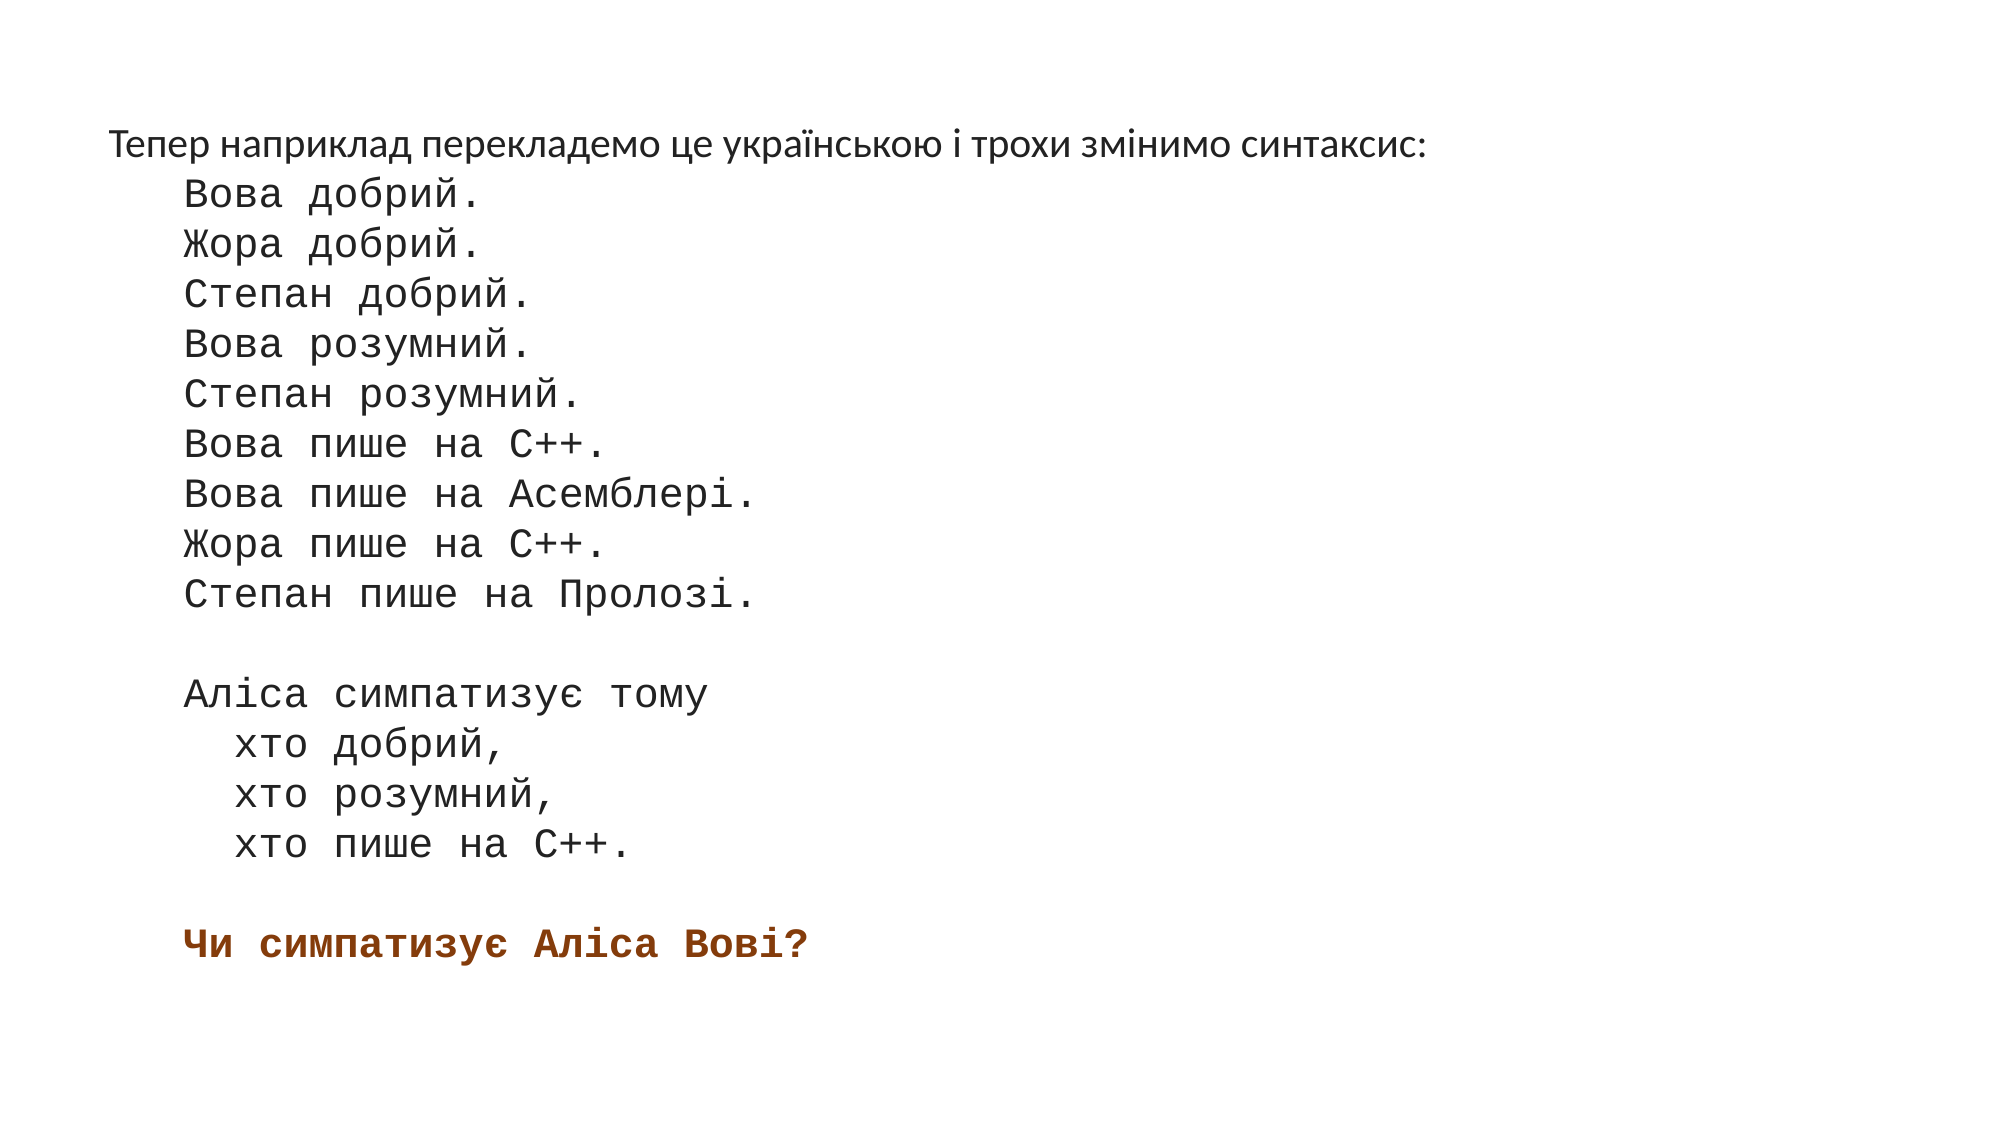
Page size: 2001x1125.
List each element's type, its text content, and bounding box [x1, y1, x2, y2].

text_box Тепер наприклад перекладемо це українською і трохи змінимо синтаксис: Вова добрий. Жора добрий. Степан добрий. Вова розумний. Степан розумний. Вова пише на С++. Вова пише на Асемблері. Жора пише на С++. Степан пише на Пролозі. Аліса симпатизує тому хто добрий, хто розумний, хто пише на С++. Чи симпатизує Аліса Вові? [93, 83, 1487, 974]
